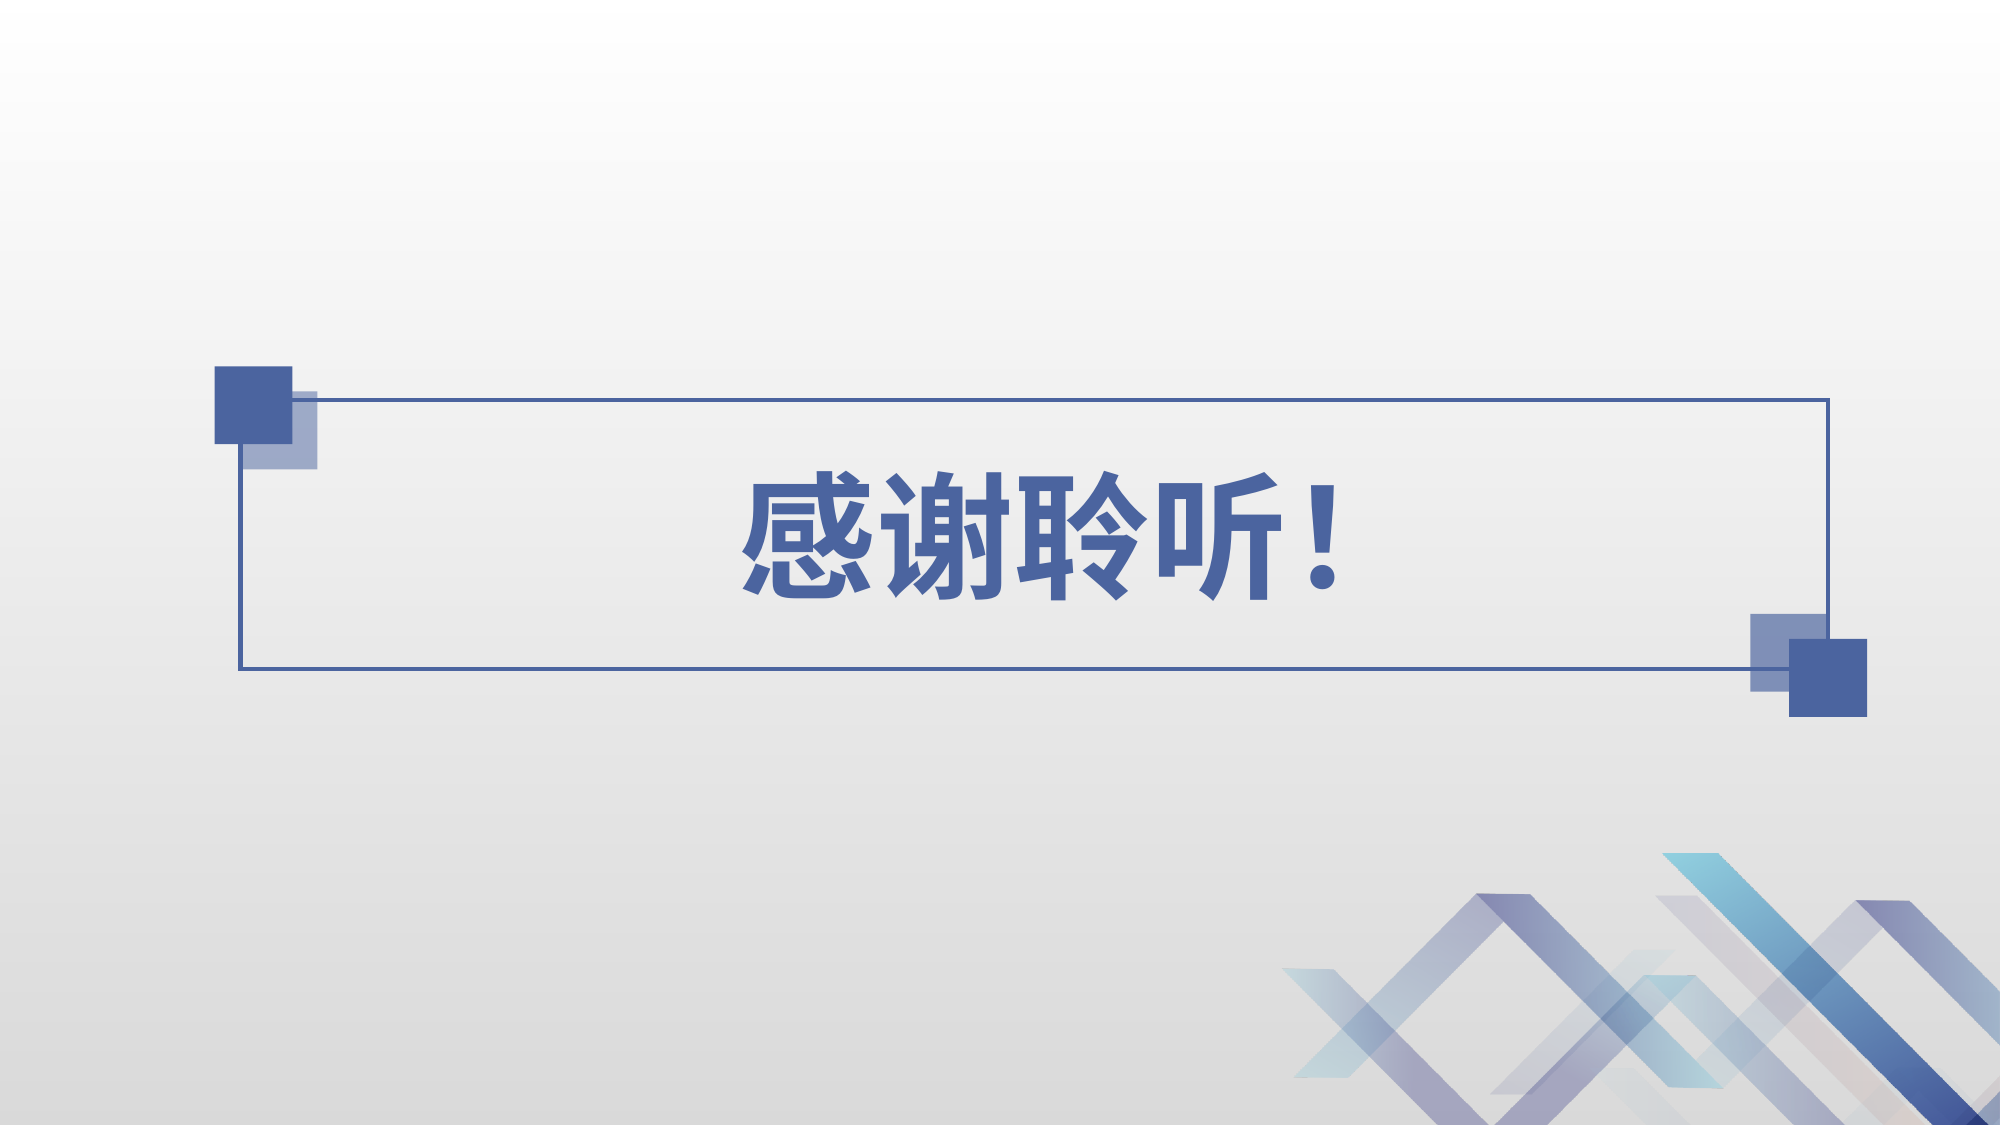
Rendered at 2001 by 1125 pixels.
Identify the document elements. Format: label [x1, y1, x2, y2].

text_box [1749, 613, 1829, 693]
text_box [240, 399, 1829, 670]
text_box [1788, 638, 1868, 718]
picture [1037, 853, 2000, 1125]
text_box [239, 390, 318, 470]
text_box [214, 365, 293, 445]
